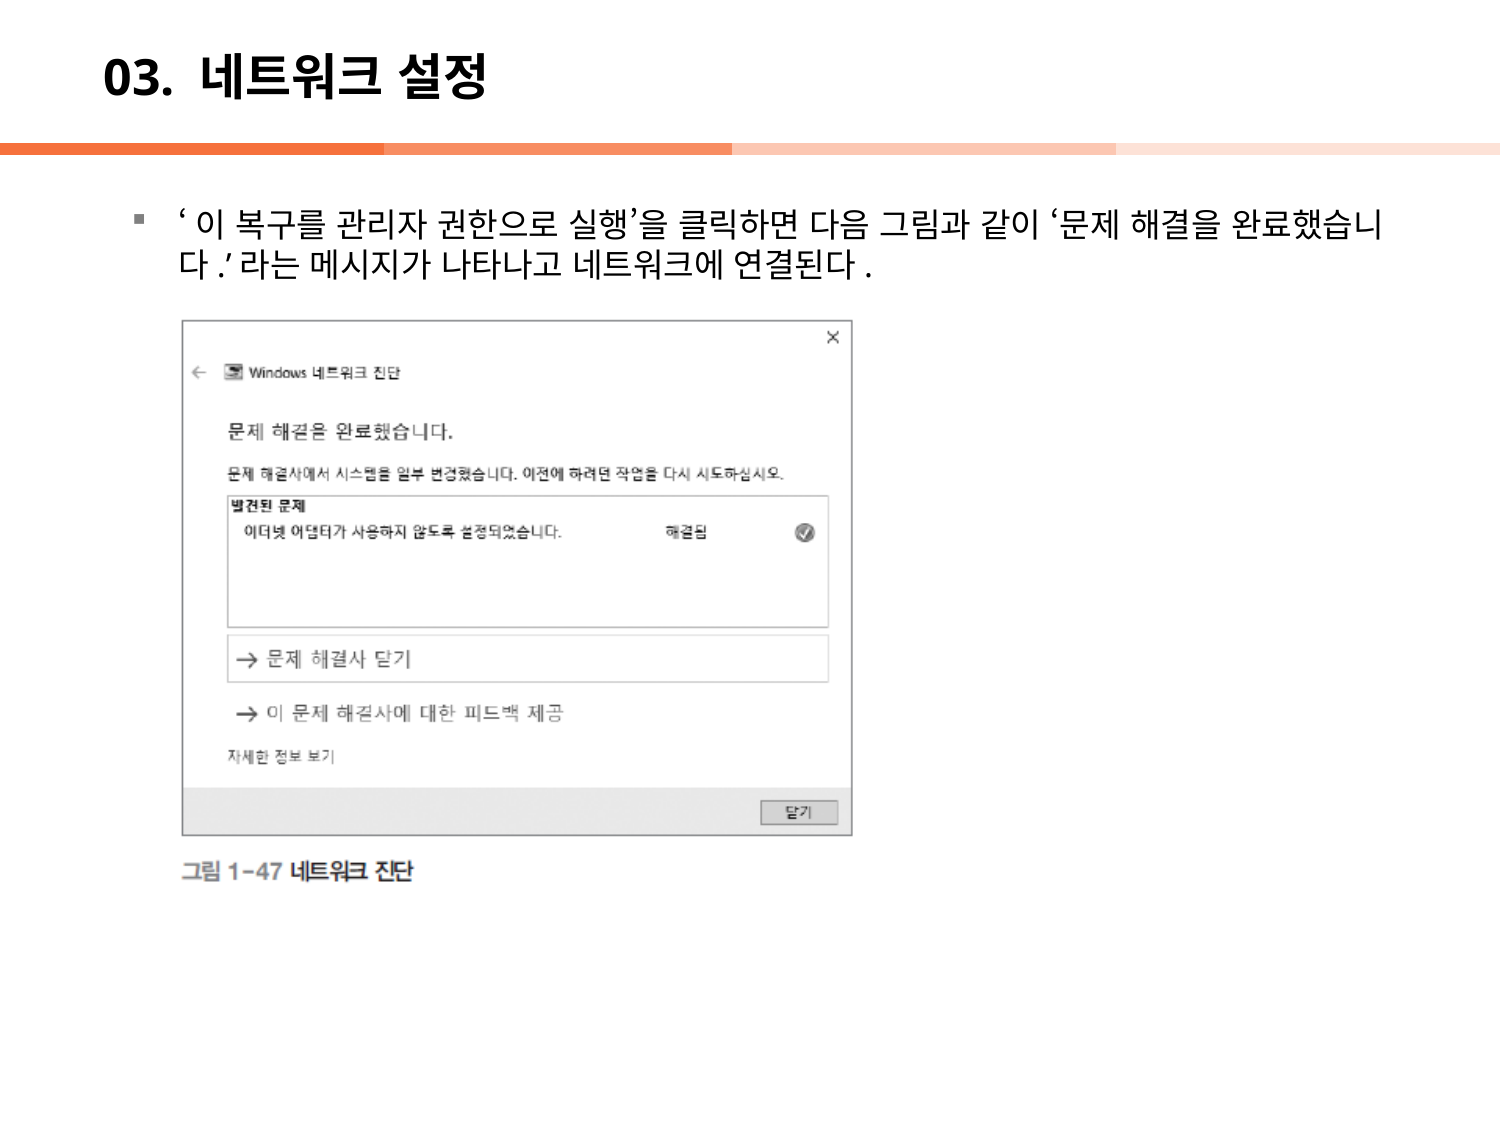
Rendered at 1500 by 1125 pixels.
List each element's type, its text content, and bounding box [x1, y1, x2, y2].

picture [170, 314, 867, 889]
list ‘이 복구를 관리자 권한으로 실행’을 클릭하면 다음 그림과 같이 ‘문제 해결을 완료했습니다.’라는 메시지가 나타나고 네트워크에 연결된다. [88, 196, 1436, 1083]
title 03. 네트워크 설정 [88, 30, 1330, 121]
